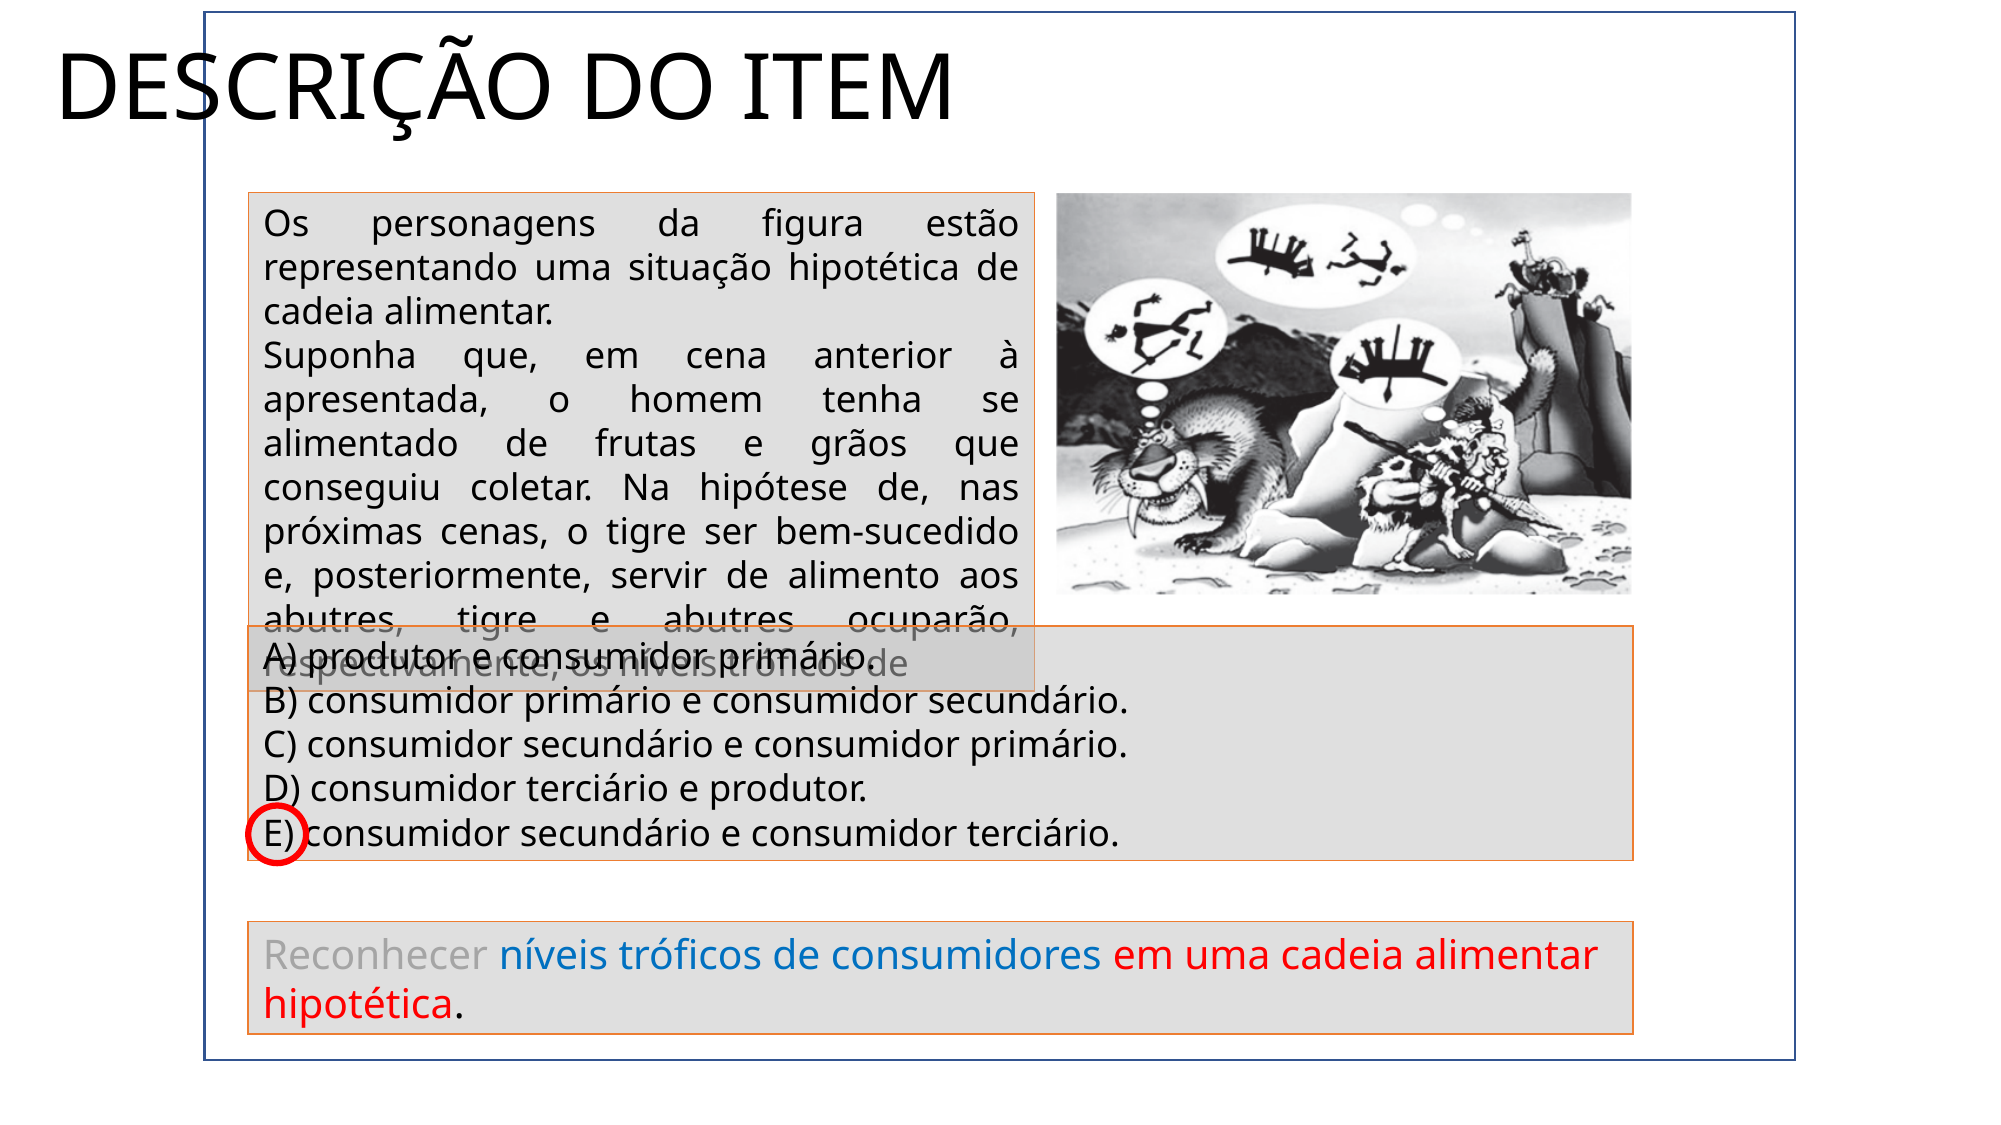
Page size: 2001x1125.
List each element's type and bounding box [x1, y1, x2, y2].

picture [1054, 192, 1633, 597]
text_box [203, 151, 1796, 1061]
text_box [203, 11, 1796, 32]
title [40, 32, 1961, 151]
